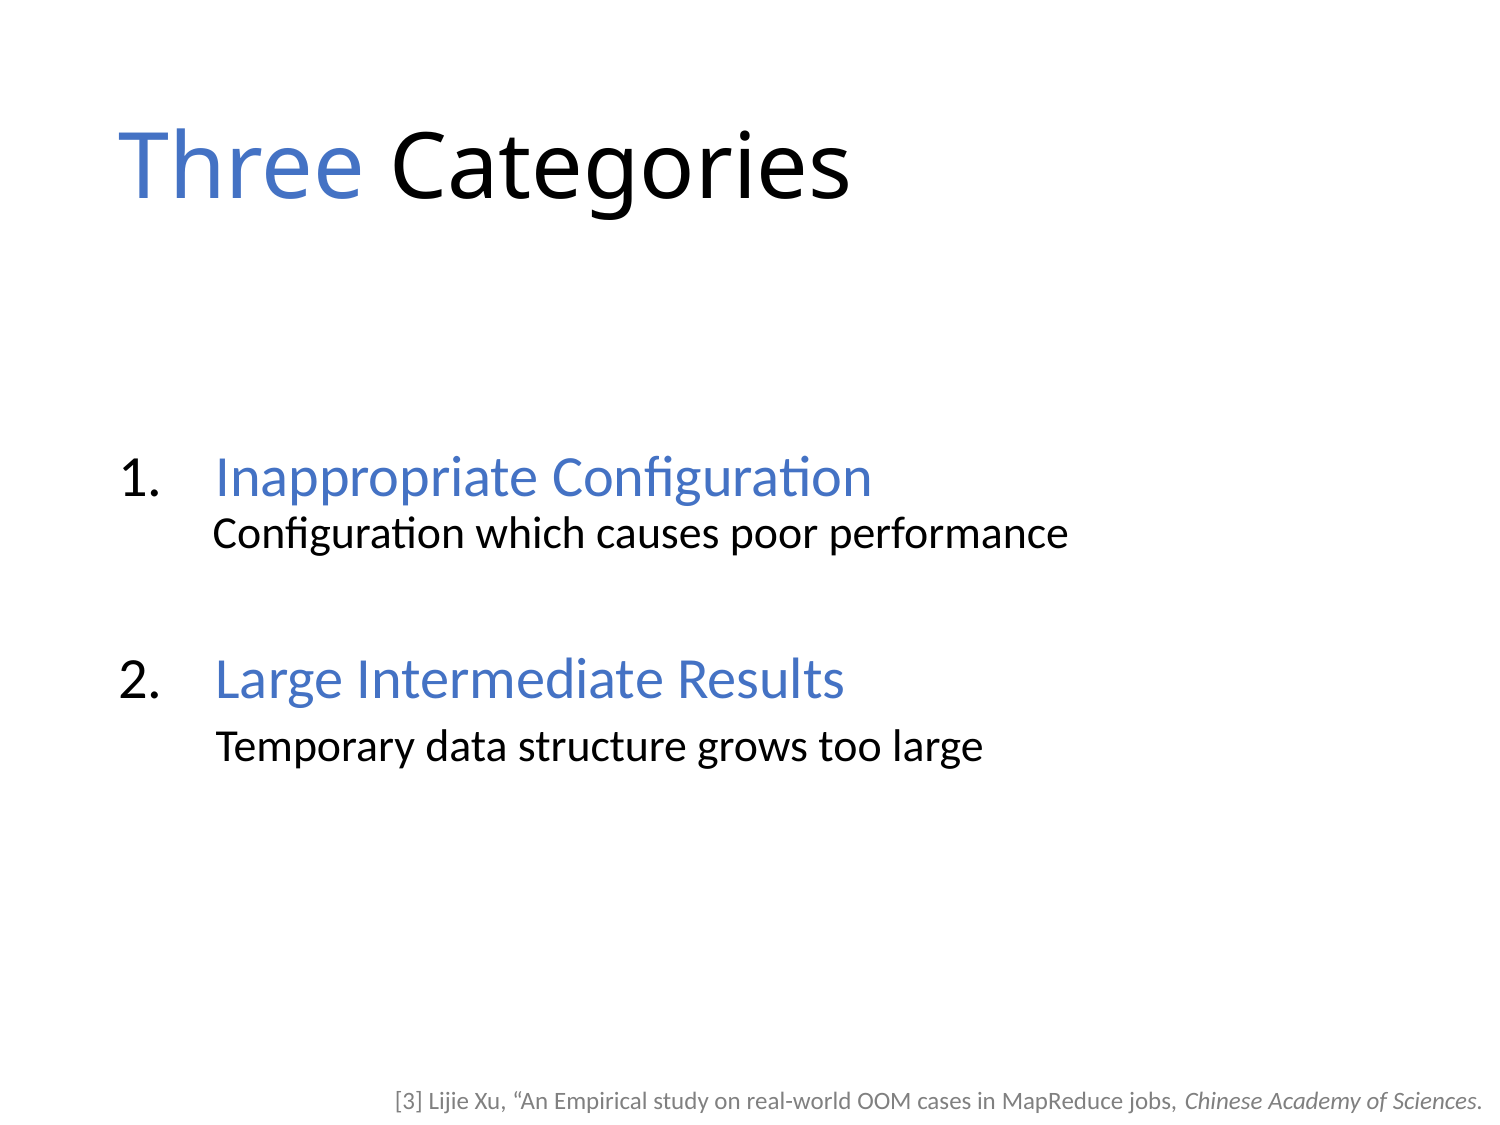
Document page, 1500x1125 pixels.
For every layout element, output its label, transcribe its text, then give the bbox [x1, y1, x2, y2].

text_box [3] Lijie Xu, “An Empirical study on real-world OOM cases in MapReduce jobs, Chinese Academy of Sciences. [379, 1077, 1500, 1123]
title Three Categories [103, 59, 1397, 277]
list Inappropriate Configuration Configuration which causes poor performance Large Intermediate Results Temporary data structure grows too large [103, 277, 1397, 1014]
